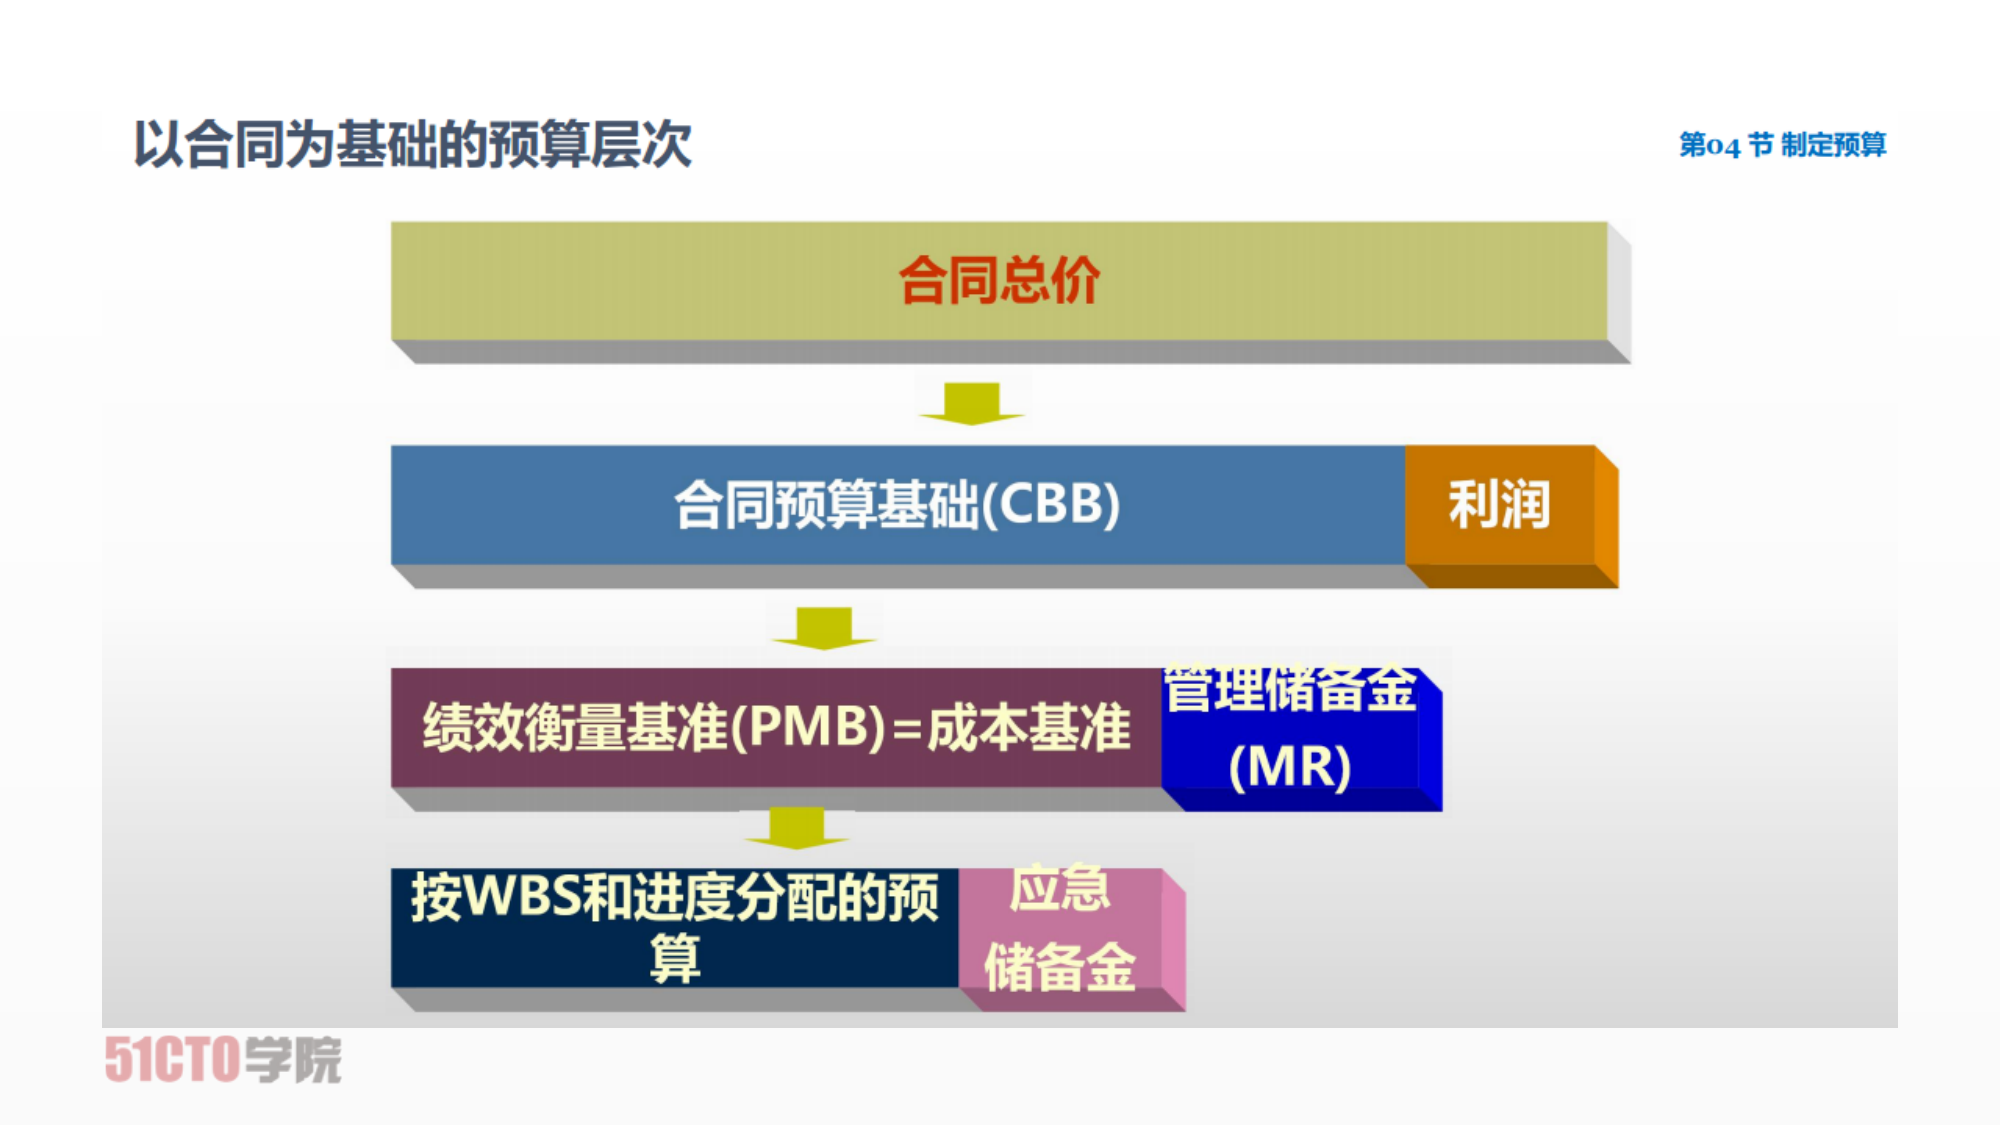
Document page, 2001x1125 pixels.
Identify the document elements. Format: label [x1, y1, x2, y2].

picture [45, 96, 1898, 1107]
